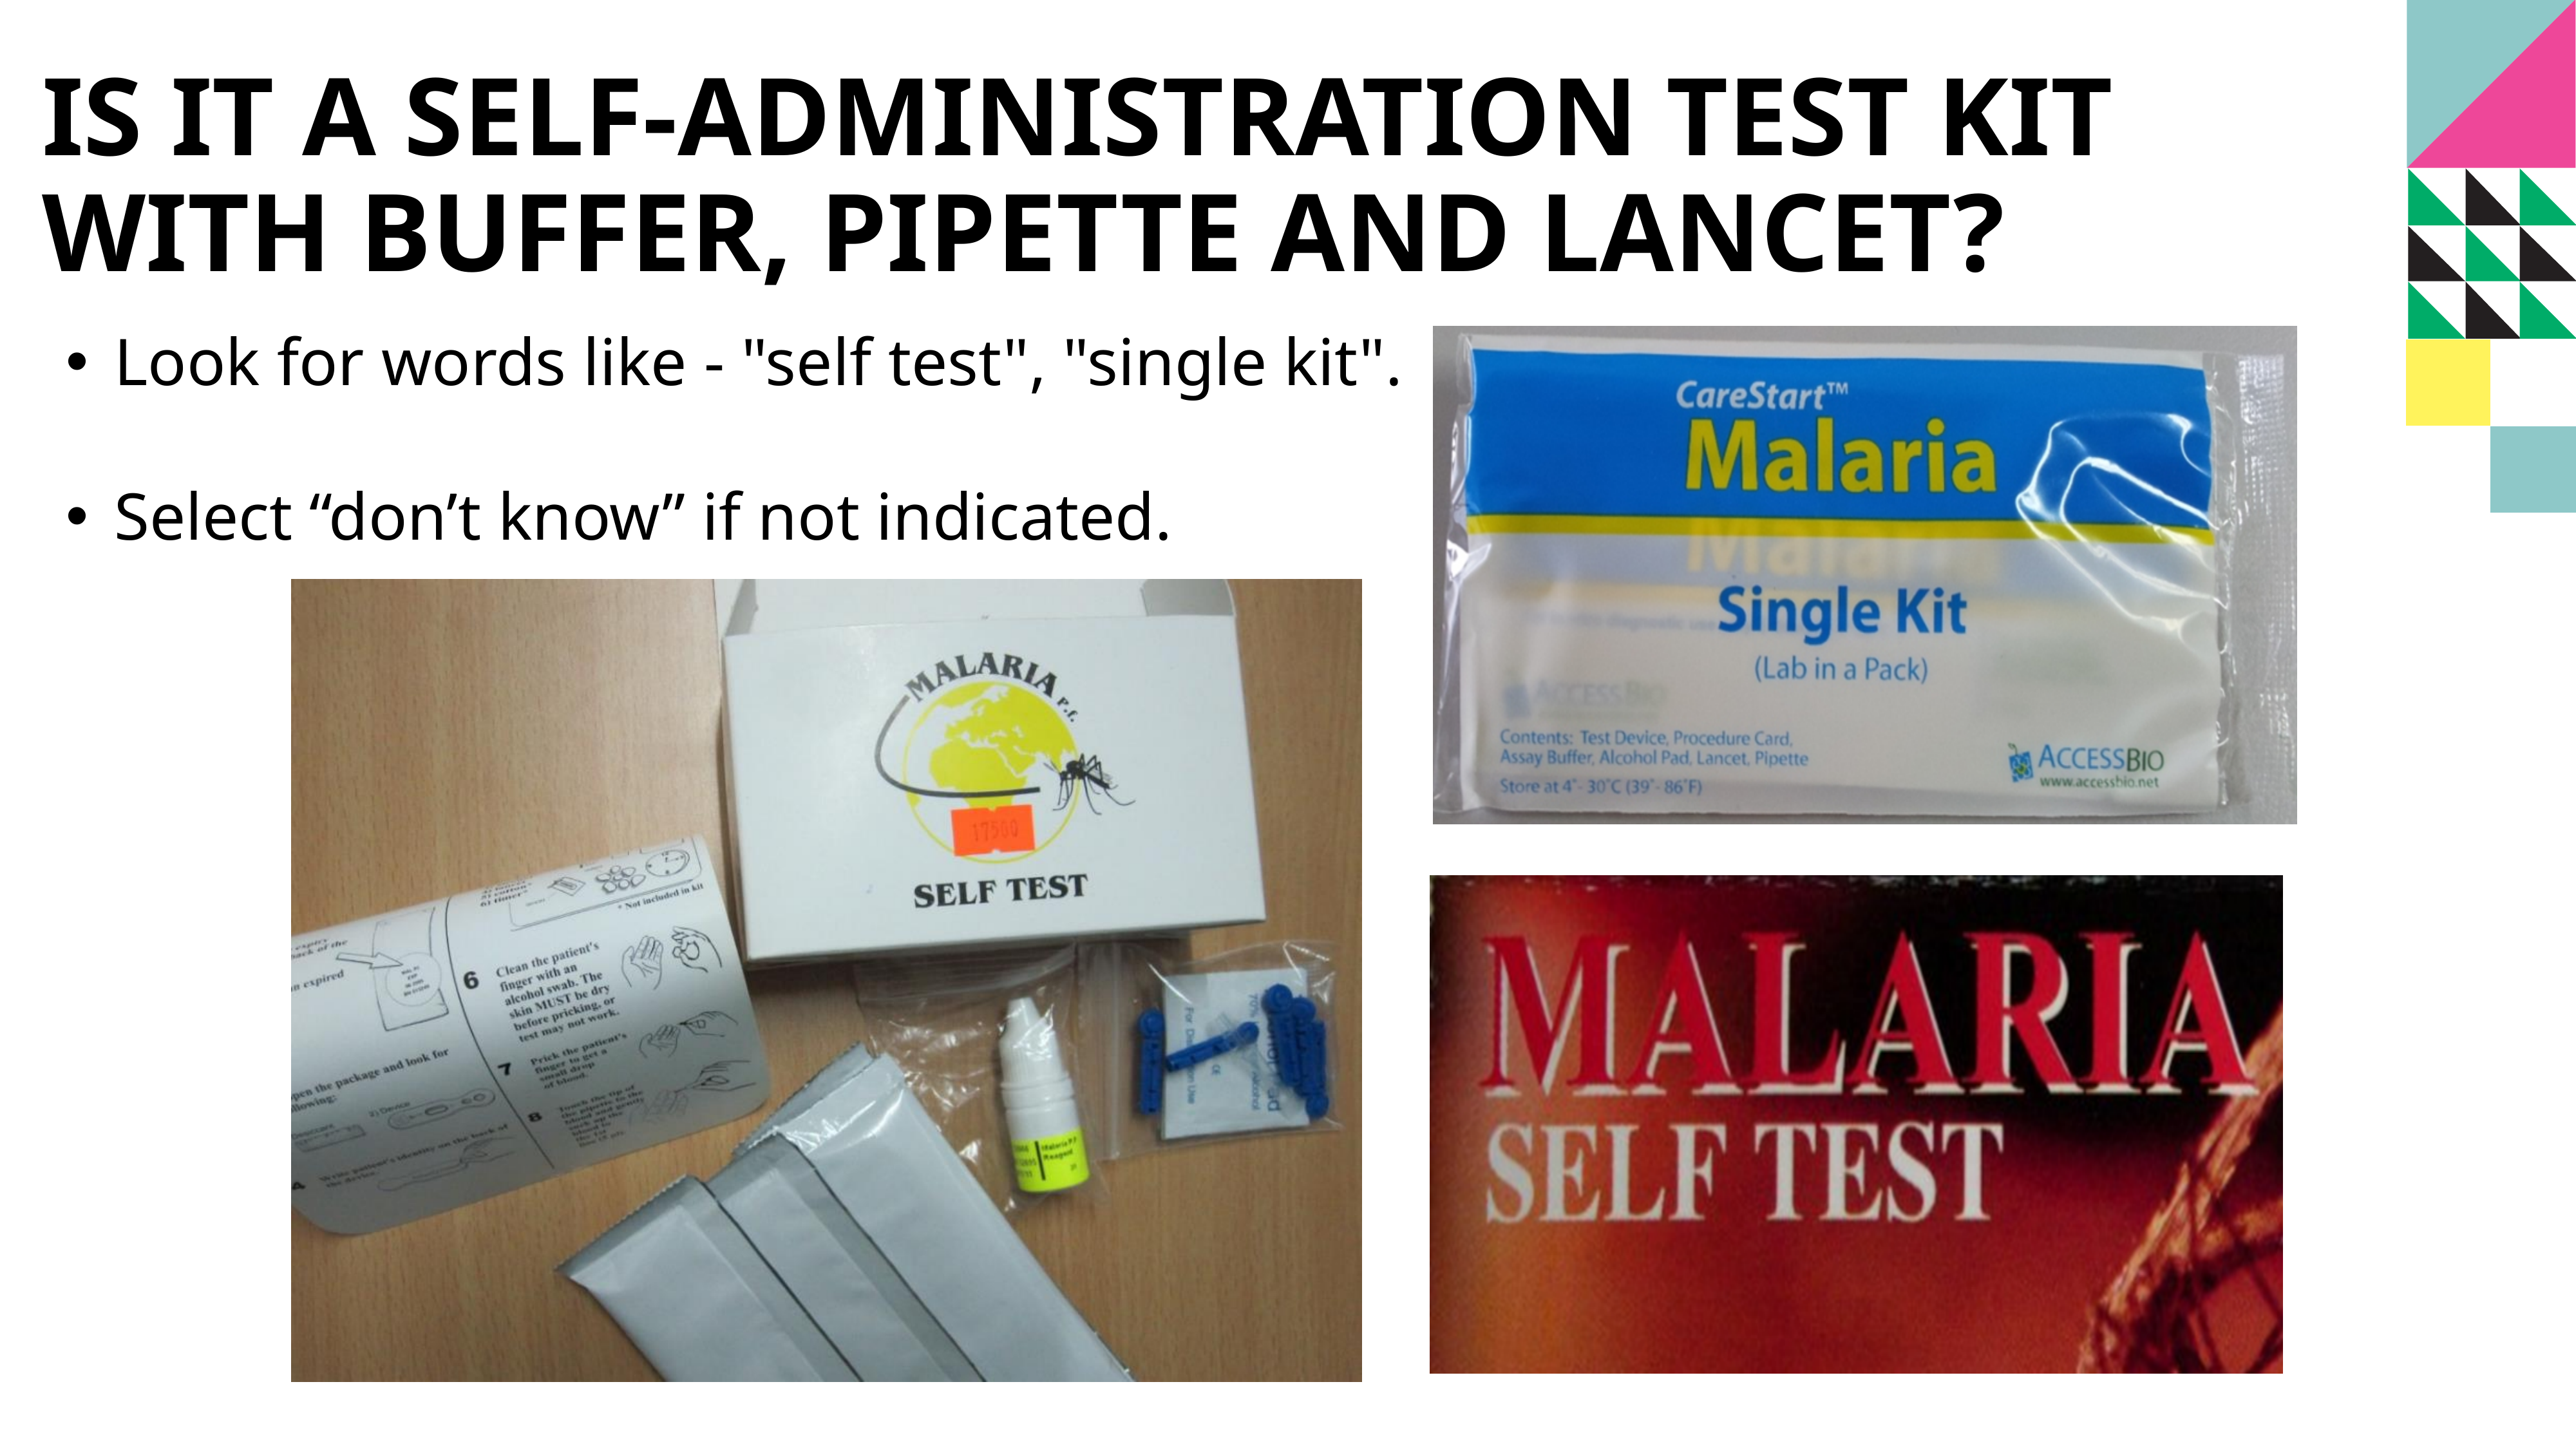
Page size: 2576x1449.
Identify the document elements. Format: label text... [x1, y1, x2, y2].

picture [1429, 875, 2283, 1374]
list Look for words like - "self test", "single kit". Select “don’t know” if not indicated. [56, 325, 1755, 640]
picture [291, 579, 1362, 1382]
title Is it a self-administration test kit with buffer, pipette and lancet? [32, 29, 2391, 299]
picture [1432, 326, 2297, 824]
